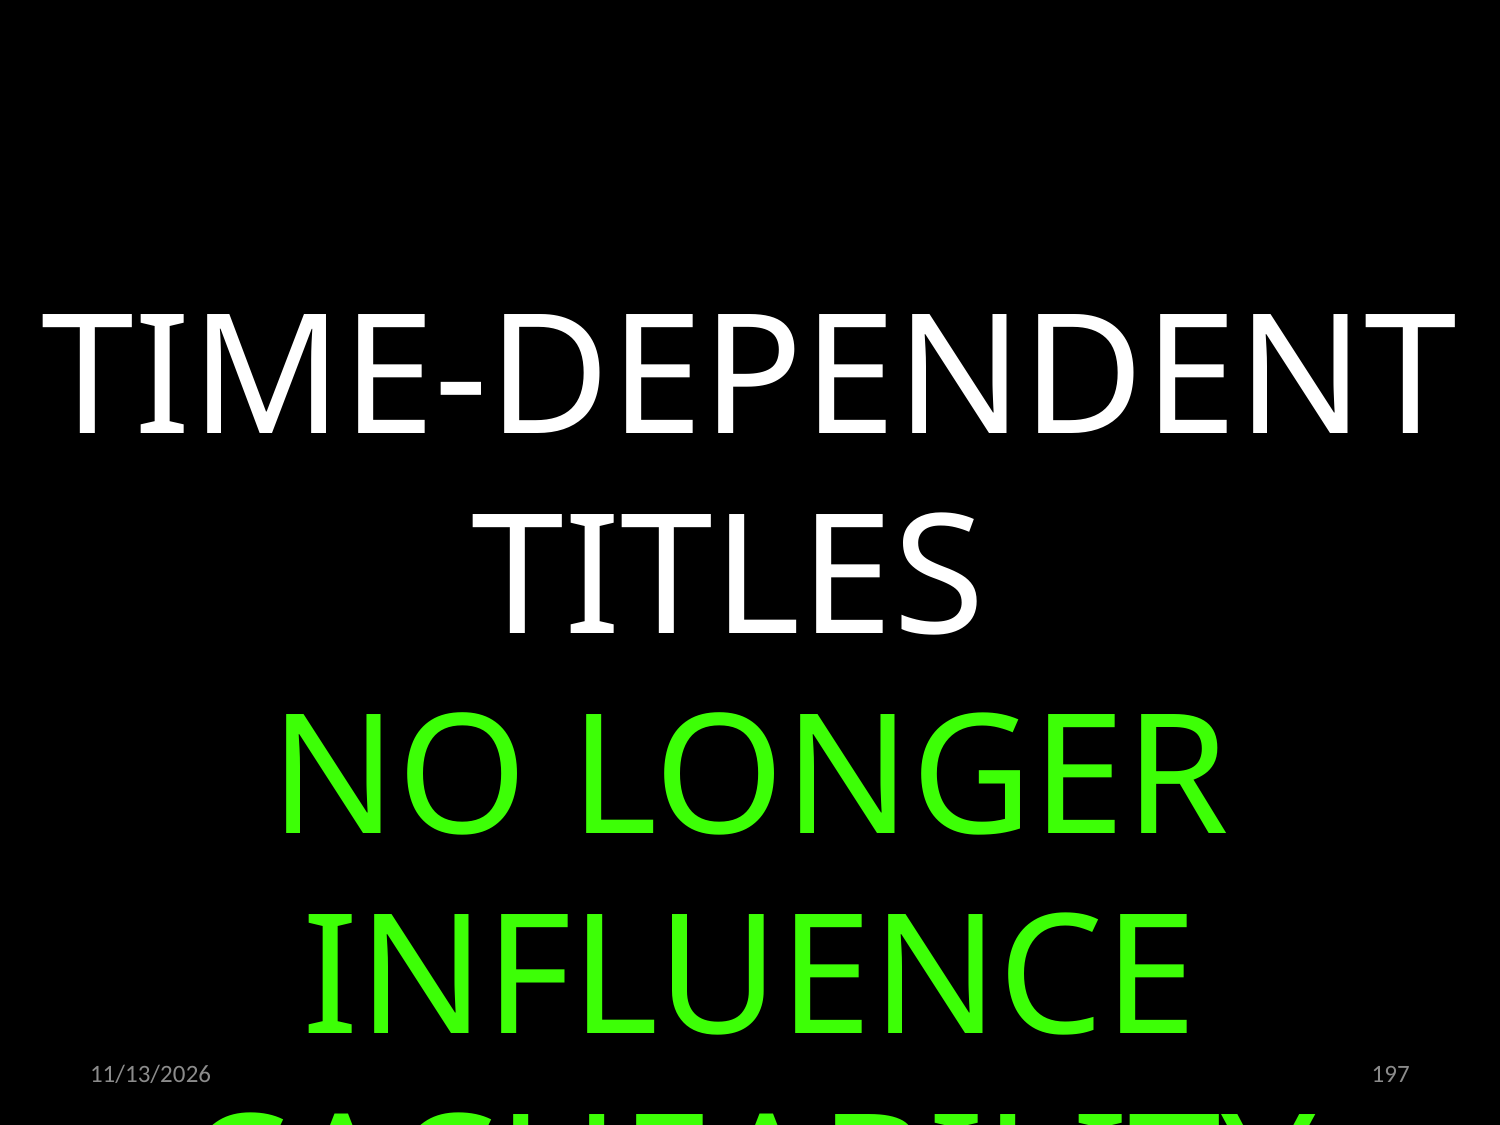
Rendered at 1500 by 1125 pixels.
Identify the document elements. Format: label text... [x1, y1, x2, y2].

text_box TIME-DEPENDENT TITLES NO LONGER INFLUENCE CACHEABILITY [0, 259, 1500, 361]
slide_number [75, 1042, 425, 1103]
slide_number 197 [1074, 1042, 1425, 1103]
